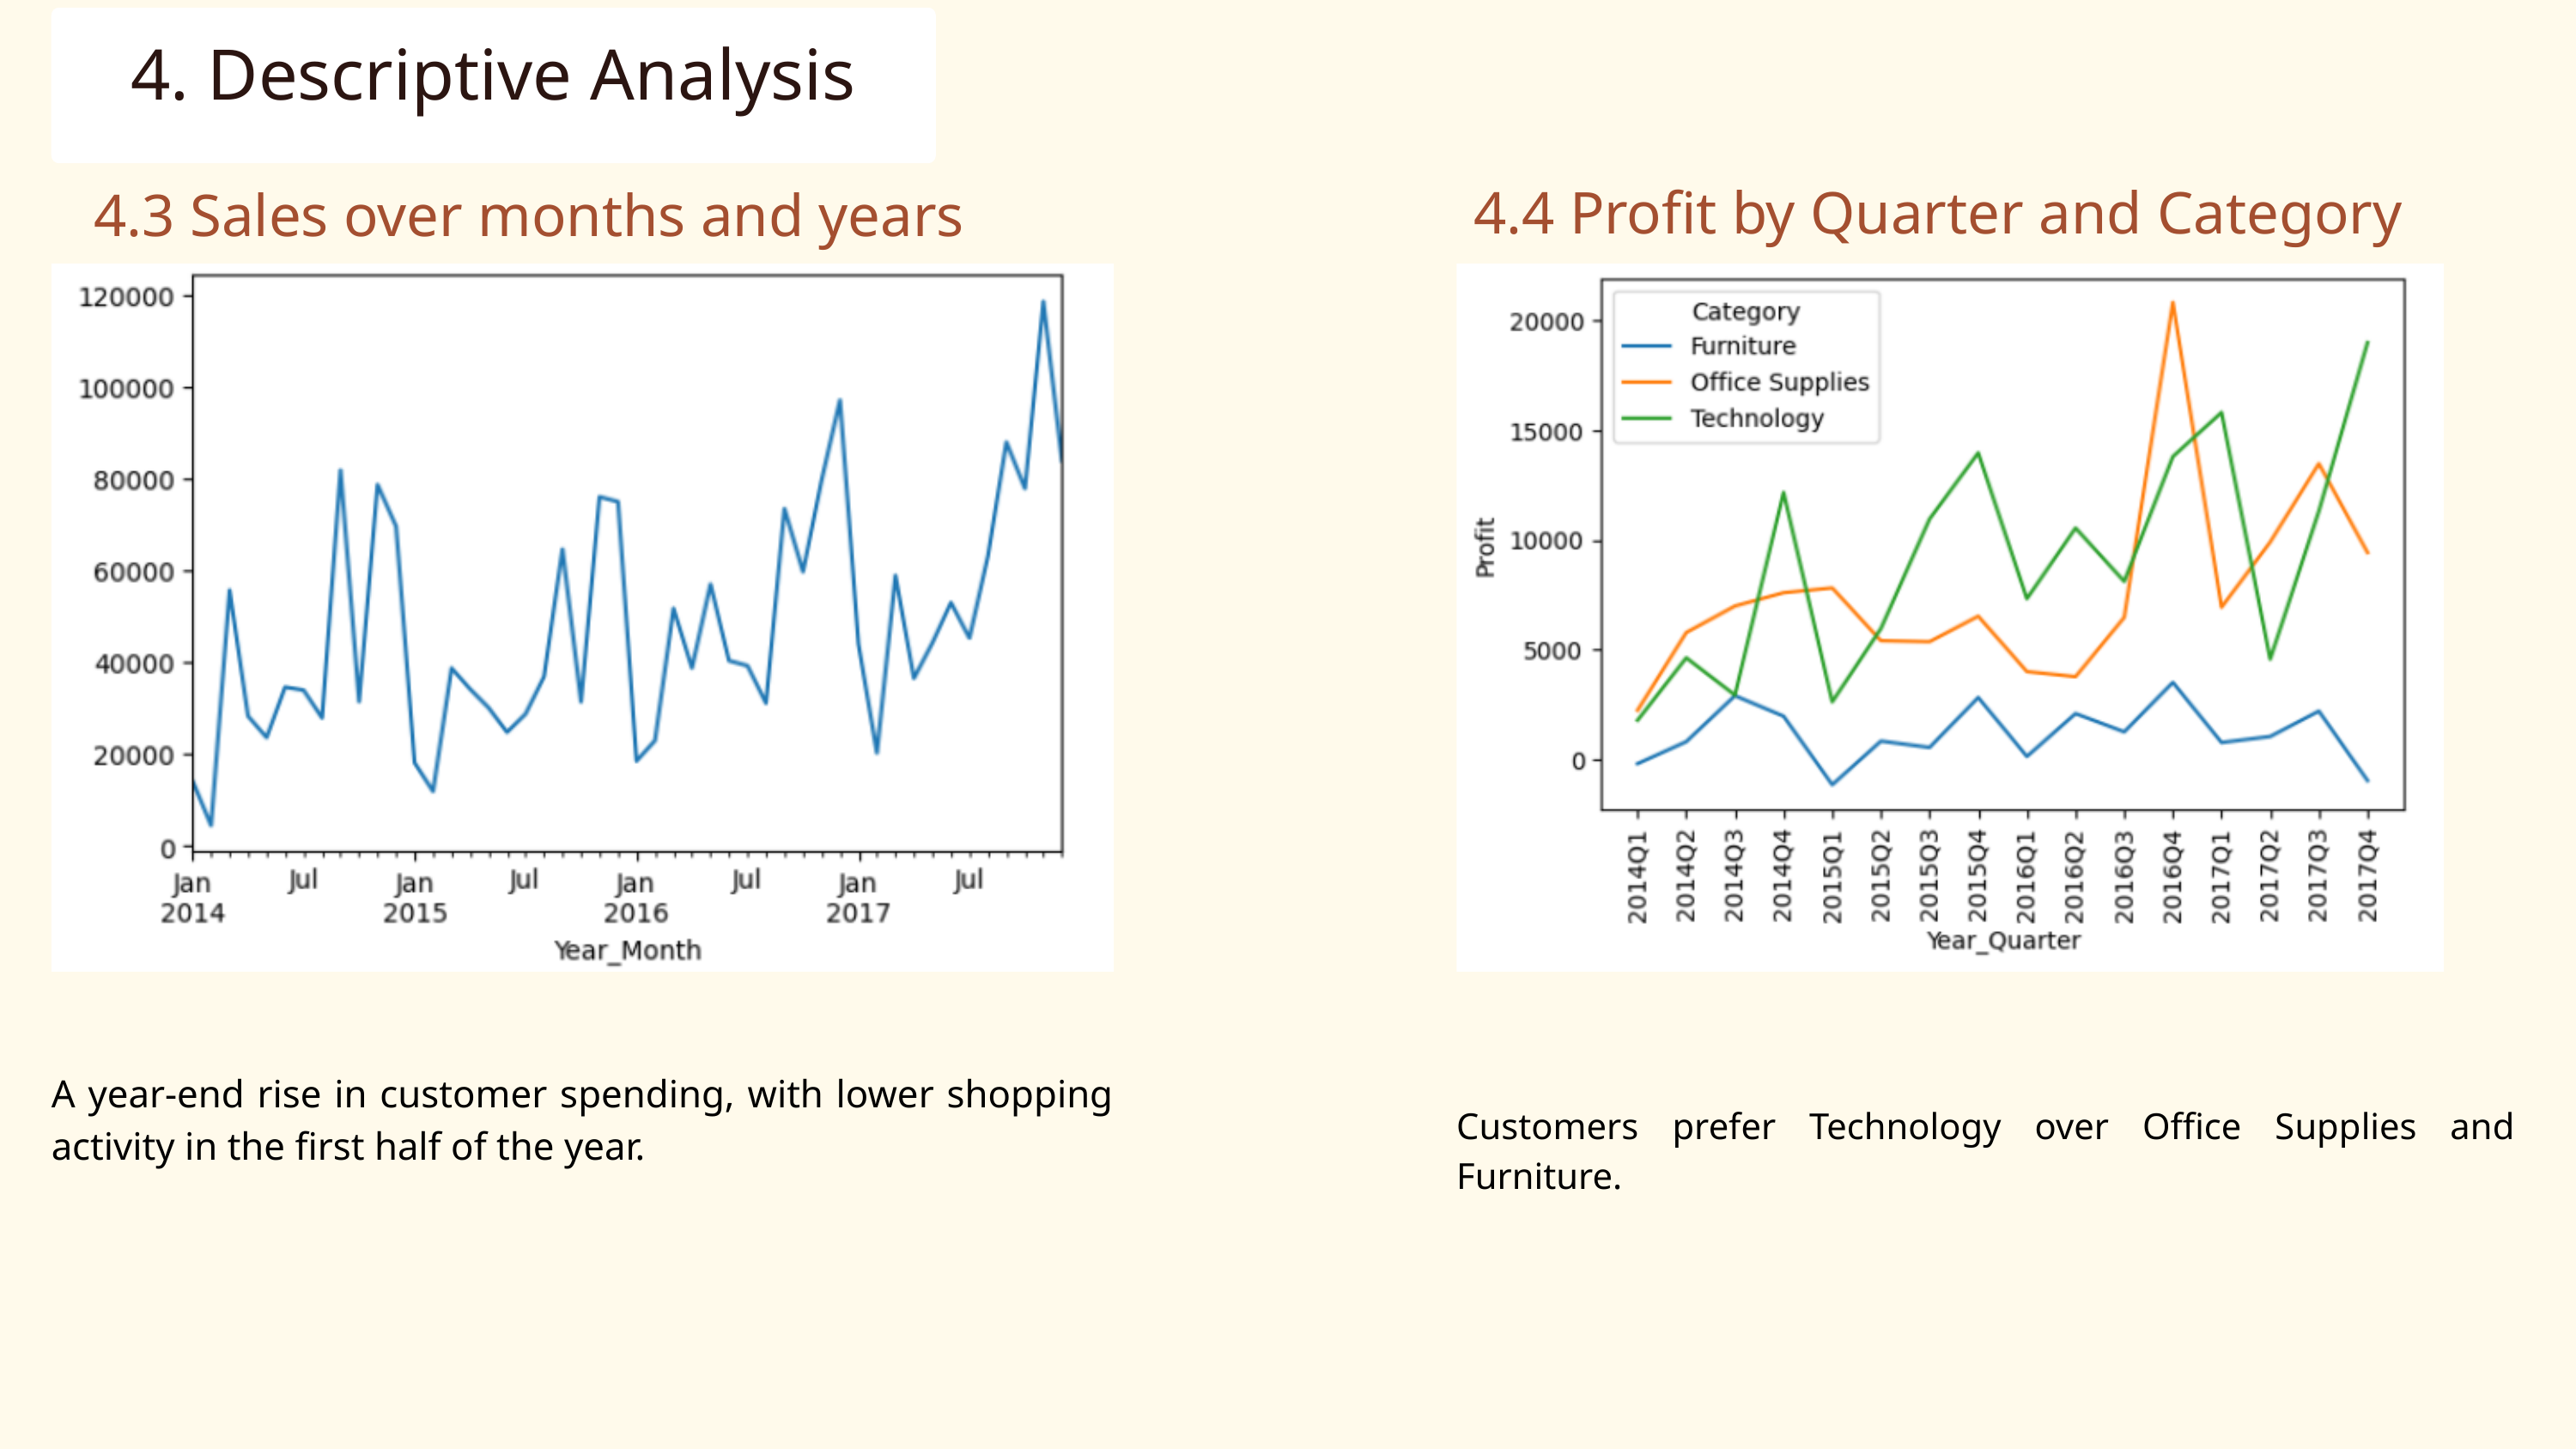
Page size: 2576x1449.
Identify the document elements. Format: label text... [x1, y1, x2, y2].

text_box [51, 264, 1115, 972]
text_box A year-end rise in customer spending, with lower shopping activity in the first half of the year. [51, 1063, 1115, 1221]
text_box 4.3 Sales over months and years [77, 161, 981, 249]
text_box Customers prefer Technology over Office Supplies and Furniture. [1456, 1096, 2515, 1197]
text_box [1456, 264, 2445, 972]
text_box 4.4 Profit by Quarter and Category [1456, 164, 2421, 246]
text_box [51, 7, 937, 164]
